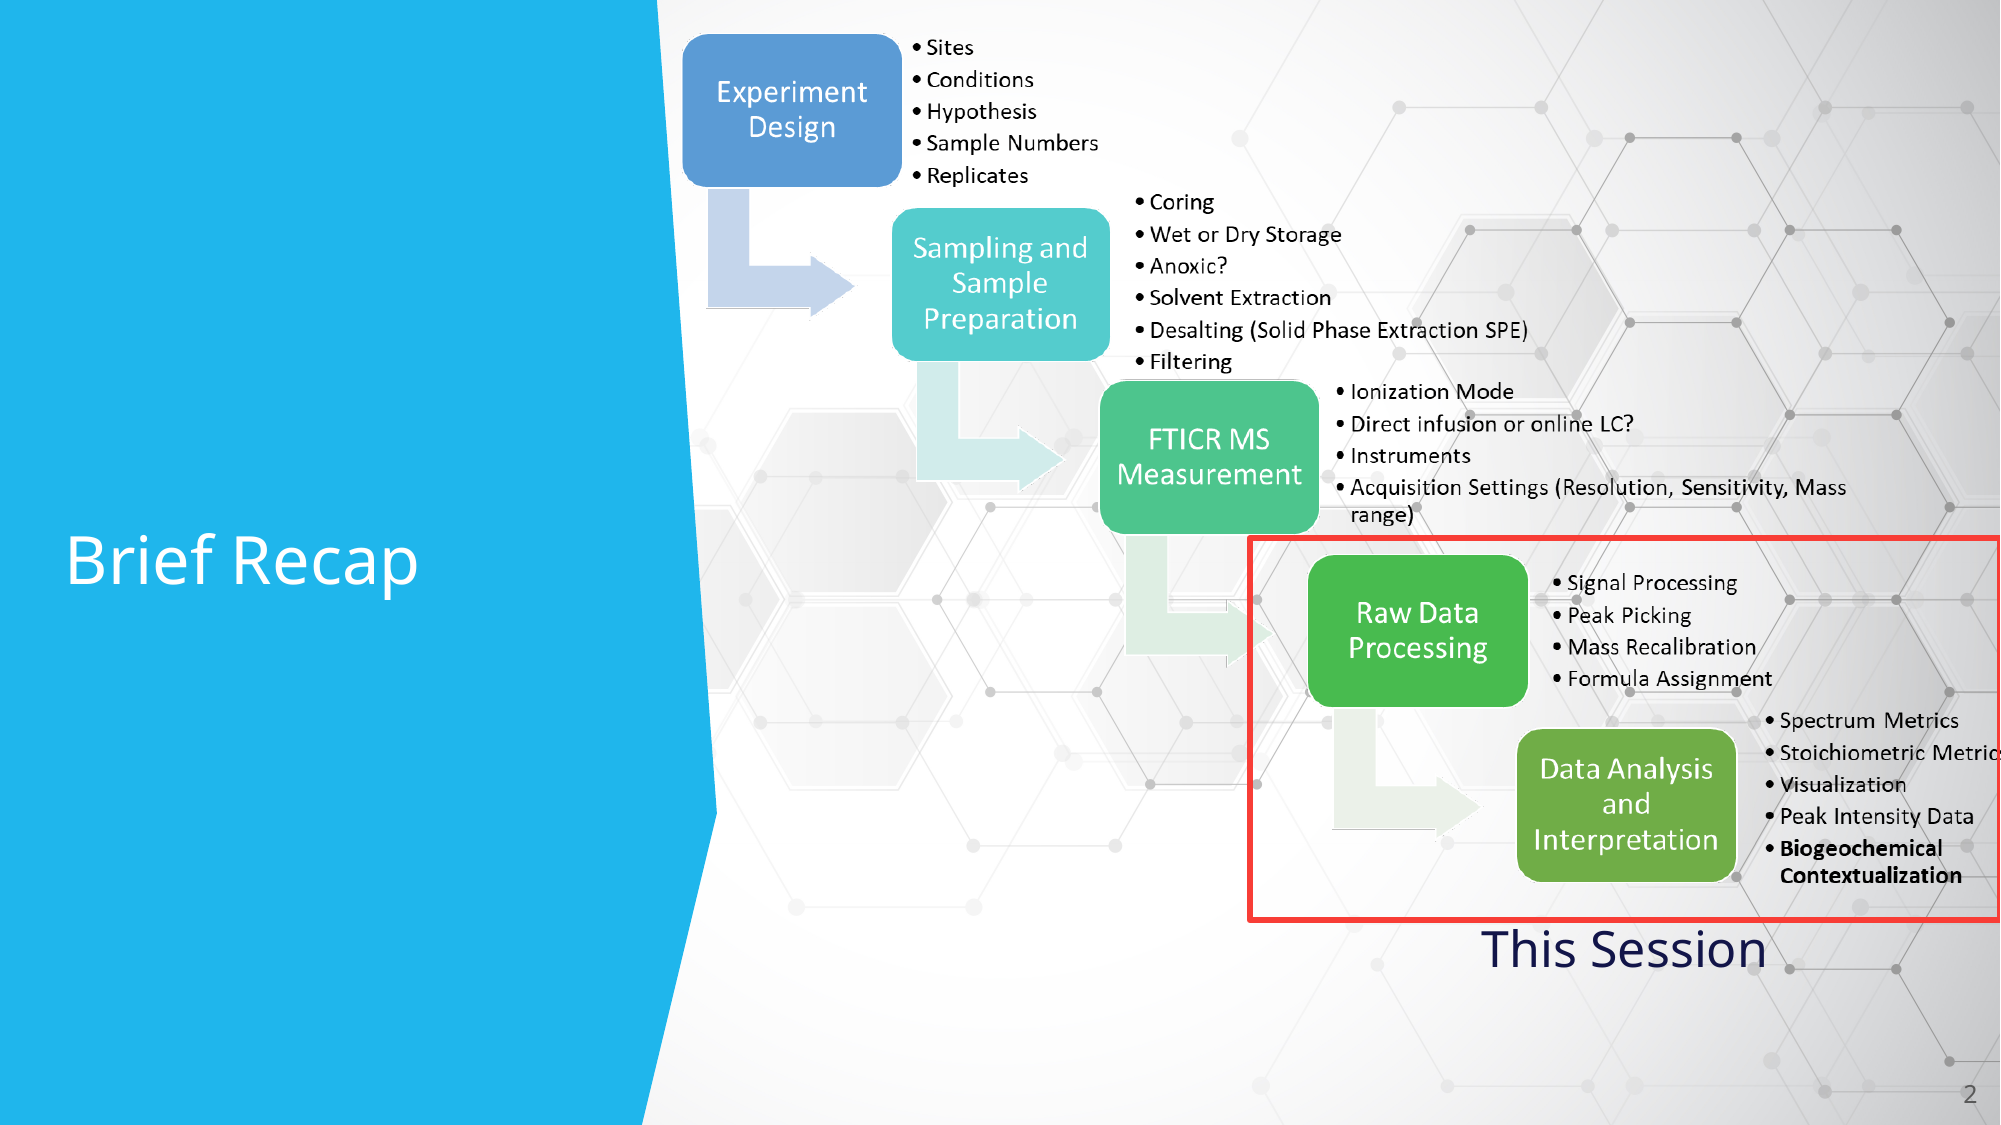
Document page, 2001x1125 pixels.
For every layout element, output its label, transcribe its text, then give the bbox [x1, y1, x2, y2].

text_box This Session [1466, 909, 1784, 985]
slide_number 2 [1849, 1065, 2000, 1125]
title Brief Recap [64, 107, 620, 1017]
text_box [1249, 906, 2000, 921]
picture [643, 0, 2001, 1125]
